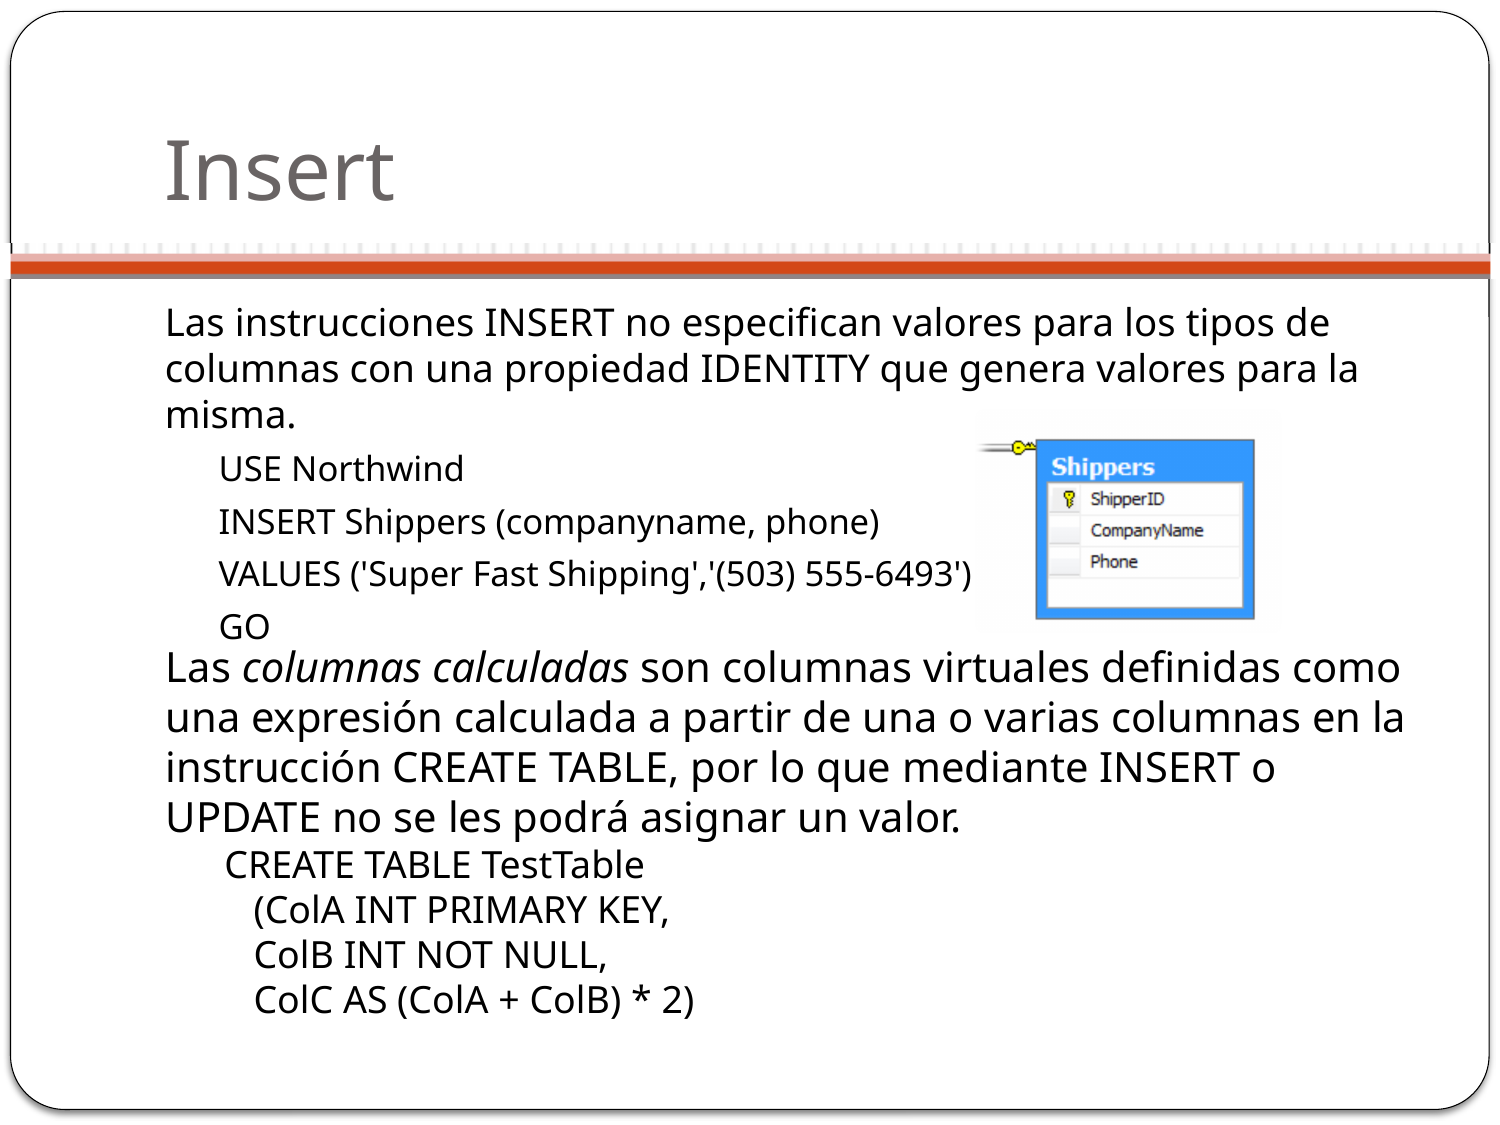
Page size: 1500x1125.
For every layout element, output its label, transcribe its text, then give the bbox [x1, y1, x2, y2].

picture [0, 243, 1500, 280]
title Insert [150, 45, 1425, 233]
picture [974, 408, 1282, 634]
text_box Las columnas calculadas son columnas virtuales definidas como una expresión calculada a partir de una o varias columnas en la instrucción CREATE TABLE, por lo que mediante INSERT o UPDATE no se les podrá asignar un valor. CREATE TABLE TestTable (ColA INT PRIMARY KEY, ColB INT NOT NULL, ColC AS (ColA + ColB) * 2) [135, 633, 1447, 1074]
list Las instrucciones INSERT no especifican valores para los tipos de columnas con una propiedad IDENTITY que genera valores para la misma. USE Northwind INSERT Shippers (companyname, phone) VALUES ('Super Fast Shipping','(503) 555-6493') GO [150, 290, 1425, 633]
